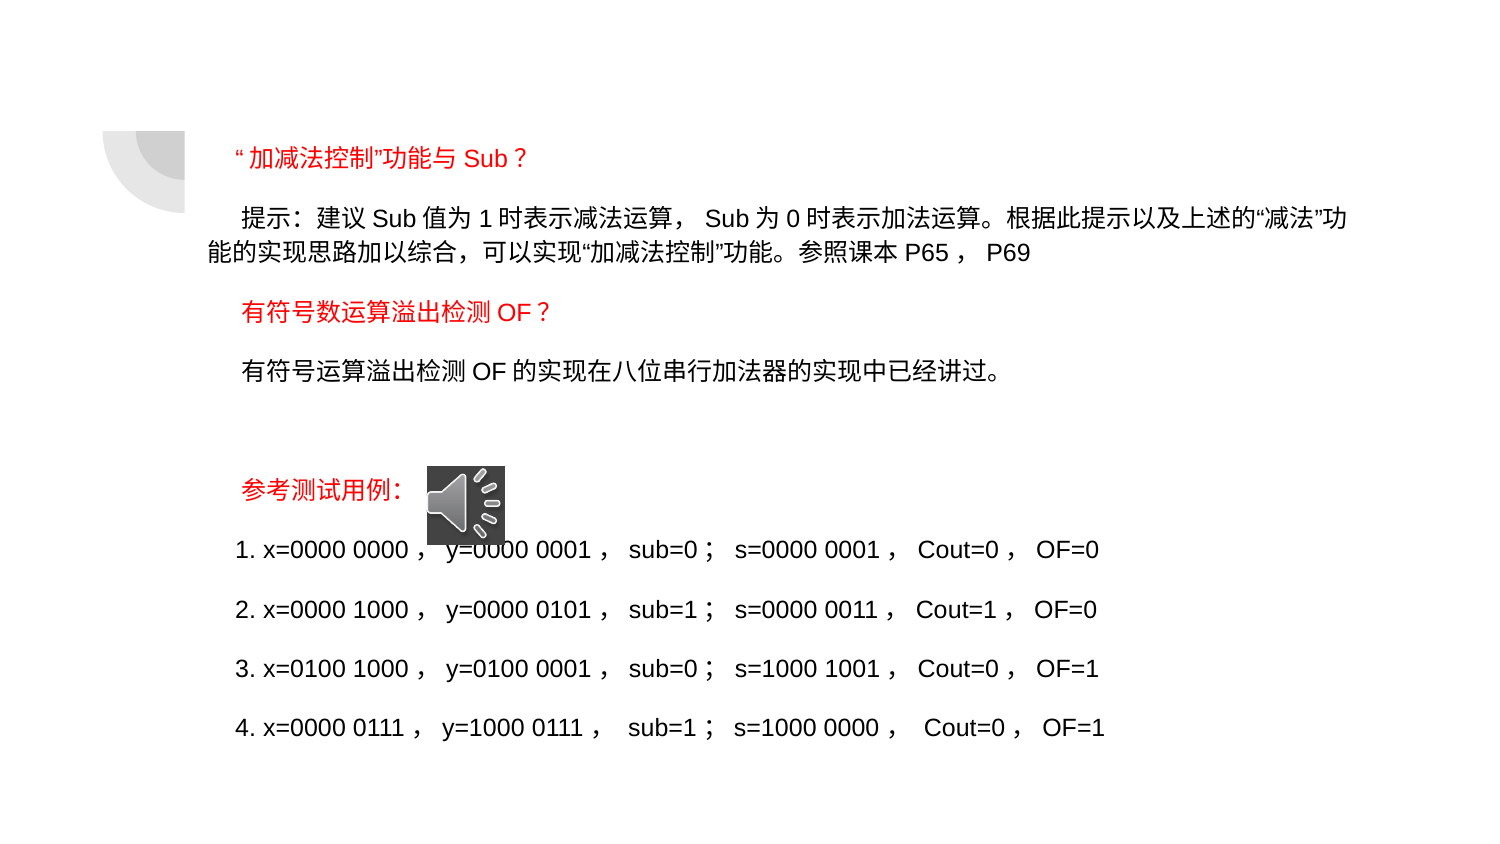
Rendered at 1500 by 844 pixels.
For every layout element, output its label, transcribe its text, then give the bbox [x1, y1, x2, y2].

list “加减法控制”功能与Sub？ 提示：建议Sub值为1时表示减法运算，Sub为0时表示加法运算。根据此提示以及上述的“减法”功能的实现思路加以综合，可以实现“加减法控制”功能。参照课本P65，P69 有符号数运算溢出检测OF？ 有符号运算溢出检测OF的实现在八位串行加法器的实现中已经讲过。 参考测试用例： 1. x=0000 0000，y=0000 0001，sub=0；s=0000 0001，Cout=0，OF=0 2. x=0000 1000，y=0000 0101，sub=1；s=0000 0011，Cout=1，OF=0 3. x=0100 1000，y=0100 0001，sub=0；s=1000 1001，Cout=0，OF=1 4. x=0000 0111，y=1000 0111， sub=1；s=1000 0000， Cout=0，OF=1 [192, 123, 1368, 808]
picture [425, 465, 507, 546]
